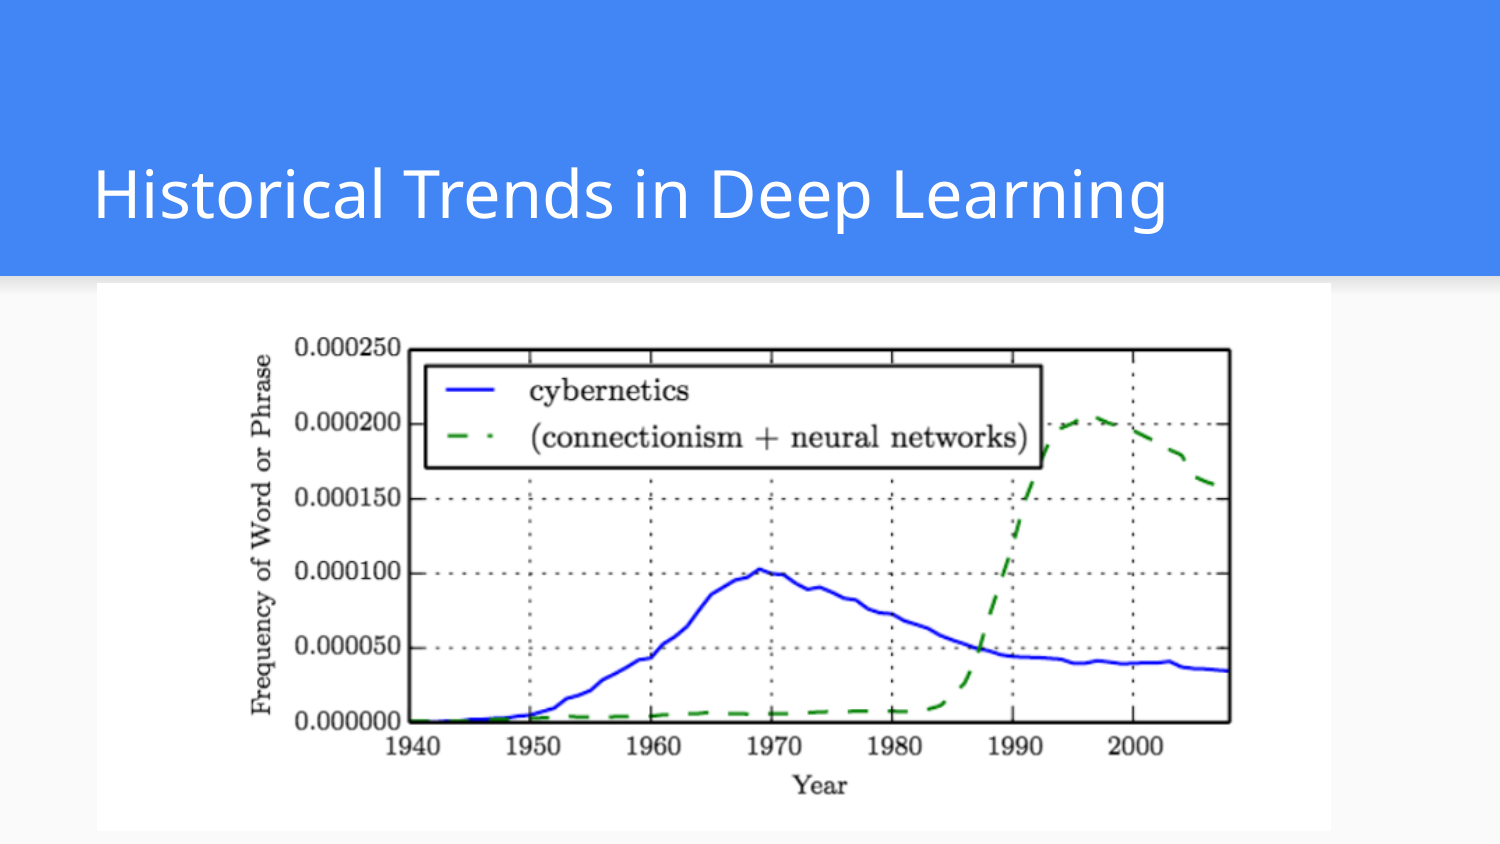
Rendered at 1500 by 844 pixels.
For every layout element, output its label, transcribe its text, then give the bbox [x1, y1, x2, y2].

picture [97, 283, 1331, 831]
title Historical Trends in Deep Learning [77, 121, 1427, 248]
